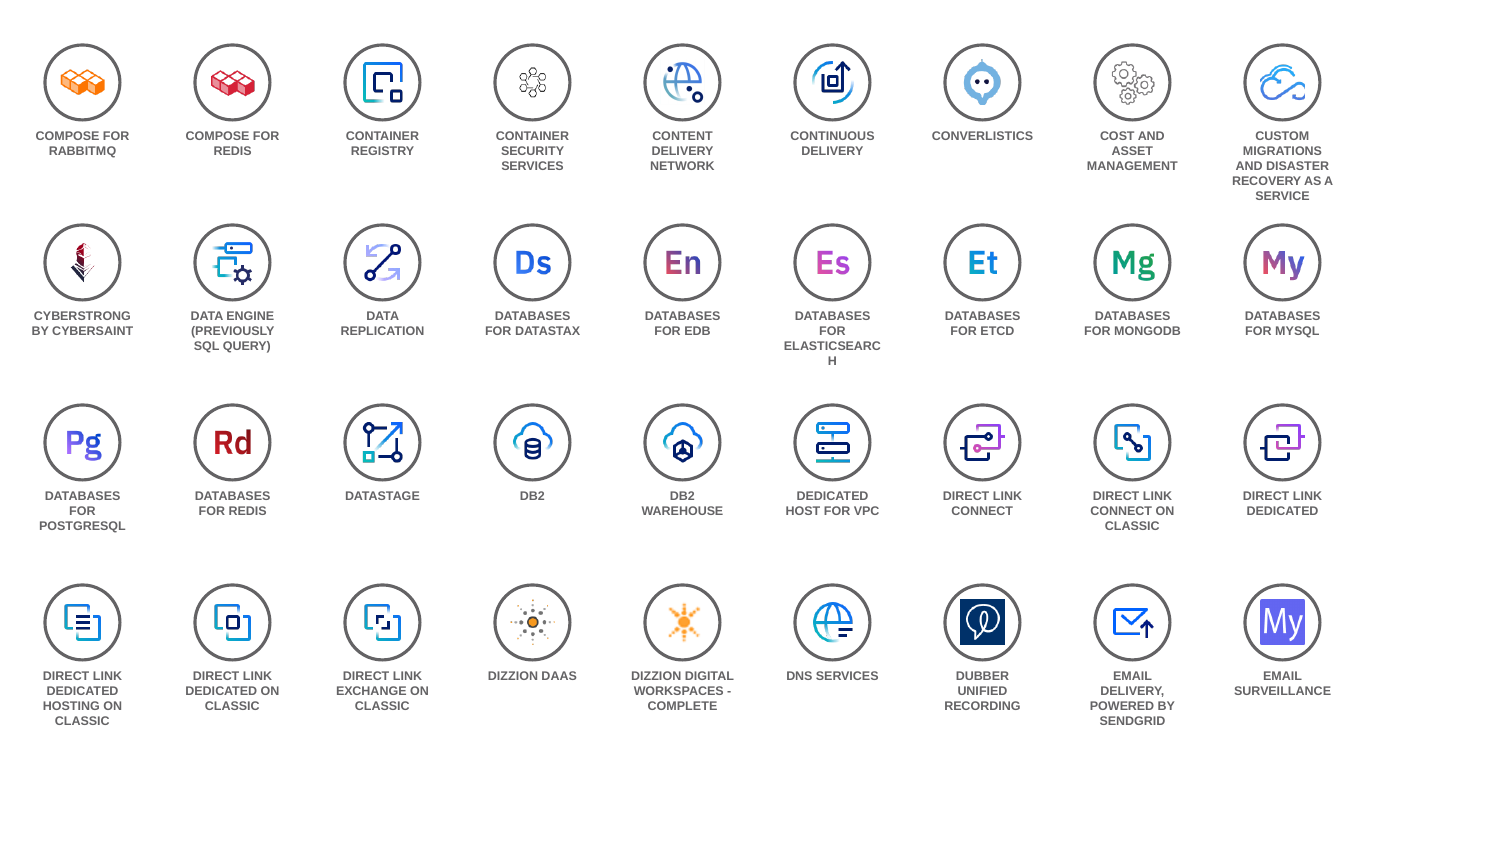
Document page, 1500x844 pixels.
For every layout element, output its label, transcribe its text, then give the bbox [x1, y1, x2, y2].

text_box [44, 44, 120, 110]
text_box CONTAINER SECURITY SERVICES [479, 127, 585, 173]
picture [959, 59, 1006, 106]
text_box DEDICATED HOST FOR VPC [779, 487, 885, 518]
text_box DATASTAGE [329, 487, 435, 503]
text_box [959, 292, 1006, 300]
text_box [959, 112, 1006, 120]
text_box DIRECT LINK DEDICATED [1229, 487, 1335, 518]
picture [59, 59, 106, 106]
picture [509, 599, 556, 646]
text_box CONVERLISTICS [929, 127, 1035, 143]
text_box COMPOSE FOR REDIS [179, 127, 285, 158]
picture [659, 239, 706, 286]
text_box [344, 584, 420, 650]
text_box [944, 224, 1020, 290]
text_box DB2 WAREHOUSE [629, 487, 735, 518]
text_box [644, 404, 720, 480]
text_box [1094, 404, 1170, 480]
text_box [194, 224, 270, 290]
text_box [1109, 292, 1156, 300]
text_box [44, 584, 120, 650]
text_box [359, 112, 406, 120]
text_box [494, 44, 570, 110]
text_box DATABASES FOR REDIS [179, 487, 285, 518]
text_box [794, 224, 870, 290]
text_box [344, 224, 420, 290]
text_box [509, 112, 556, 120]
text_box [1094, 44, 1170, 110]
text_box [359, 652, 406, 660]
text_box [809, 652, 856, 660]
text_box [1259, 112, 1306, 120]
text_box [809, 292, 856, 300]
text_box [659, 292, 706, 300]
picture [359, 599, 406, 646]
text_box [644, 584, 720, 650]
text_box [1094, 224, 1170, 290]
text_box [194, 404, 270, 480]
text_box DB2 [479, 487, 585, 503]
text_box DATABASES FOR MONGODB [1079, 307, 1185, 338]
text_box [209, 292, 256, 300]
picture [1259, 59, 1306, 106]
picture [509, 419, 556, 466]
text_box [509, 292, 556, 300]
picture [209, 419, 256, 466]
text_box [194, 44, 270, 110]
text_box [659, 652, 706, 660]
picture [209, 599, 256, 646]
text_box DATABASES FOR EDB [629, 307, 735, 338]
picture [1109, 419, 1156, 466]
text_box [494, 584, 570, 650]
text_box [644, 44, 720, 110]
text_box CONTAINER REGISTRY [329, 127, 435, 158]
text_box [509, 652, 556, 660]
text_box [59, 112, 106, 120]
picture [359, 59, 406, 106]
picture [1259, 599, 1306, 646]
text_box COMPOSE FOR RABBITMQ [29, 127, 135, 158]
picture [359, 419, 406, 466]
text_box [494, 224, 570, 290]
text_box CONTENT DELIVERY NETWORK [629, 127, 735, 173]
text_box [659, 112, 706, 120]
text_box DIRECT LINK CONNECT ON CLASSIC [1079, 487, 1185, 533]
picture [1259, 419, 1306, 466]
text_box [944, 584, 1020, 650]
text_box [794, 584, 870, 650]
text_box EMAIL DELIVERY, POWERED BY SENDGRID [1079, 667, 1185, 728]
text_box [359, 292, 406, 300]
text_box [1244, 584, 1320, 650]
text_box DIRECT LINK DEDICATED ON CLASSIC [179, 667, 285, 713]
text_box DIRECT LINK EXCHANGE ON CLASSIC [329, 667, 435, 713]
picture [809, 599, 856, 646]
text_box [1259, 292, 1306, 300]
text_box DATABASES FOR ETCD [929, 307, 1035, 338]
picture [809, 239, 856, 286]
text_box DATABASES FOR MYSQL [1229, 307, 1335, 338]
text_box CUSTOM MIGRATIONS AND DISASTER RECOVERY AS A SERVICE [1229, 127, 1335, 203]
text_box [794, 44, 870, 110]
picture [809, 59, 856, 106]
text_box [44, 404, 120, 480]
picture [659, 599, 706, 646]
text_box [794, 404, 870, 480]
picture [59, 419, 106, 466]
text_box DIRECT LINK DEDICATED HOSTING ON CLASSIC [29, 667, 135, 728]
picture [209, 59, 256, 106]
text_box DATABASES FOR POSTGRESQL [29, 487, 135, 533]
picture [59, 239, 106, 286]
text_box [944, 404, 1020, 480]
picture [1109, 599, 1156, 646]
text_box [209, 652, 256, 660]
text_box [1109, 112, 1156, 120]
text_box [959, 652, 1006, 660]
text_box [809, 112, 856, 120]
text_box [1244, 44, 1320, 110]
text_box DNS SERVICES [779, 667, 885, 683]
picture [209, 239, 256, 286]
text_box EMAIL SURVEILLANCE [1229, 667, 1335, 698]
picture [359, 239, 406, 286]
text_box [344, 404, 420, 480]
text_box [1109, 652, 1156, 660]
picture [959, 599, 1006, 646]
text_box DATA ENGINE (PREVIOUSLY SQL QUERY) [179, 307, 285, 353]
picture [659, 419, 706, 466]
picture [509, 239, 556, 286]
text_box CYBERSTRONG BY CYBERSAINT [29, 307, 135, 338]
picture [809, 419, 856, 466]
text_box [1244, 224, 1320, 290]
text_box [944, 44, 1020, 110]
text_box [44, 224, 120, 290]
text_box [1244, 404, 1320, 480]
text_box CONTINUOUS DELIVERY [779, 127, 885, 158]
text_box DATABASES FOR ELASTICSEARCH [779, 307, 885, 368]
text_box DIRECT LINK CONNECT [929, 487, 1035, 518]
text_box DIZZION DAAS [479, 667, 585, 683]
picture [659, 59, 706, 106]
text_box [344, 44, 420, 110]
text_box DUBBER UNIFIED RECORDING [929, 667, 1035, 713]
picture [959, 239, 1006, 286]
picture [509, 59, 556, 106]
picture [59, 599, 106, 646]
picture [1109, 239, 1156, 286]
text_box [1094, 584, 1170, 650]
text_box [644, 224, 720, 290]
picture [1109, 59, 1156, 106]
text_box DATABASES FOR DATASTAX [479, 307, 585, 338]
text_box COST AND ASSET MANAGEMENT [1079, 127, 1185, 173]
text_box DIZZION DIGITAL WORKSPACES - COMPLETE [629, 667, 735, 713]
text_box DATA REPLICATION [329, 307, 435, 338]
text_box [1259, 652, 1306, 660]
text_box [59, 652, 106, 660]
text_box [194, 584, 270, 650]
picture [1259, 239, 1306, 286]
text_box [209, 112, 256, 120]
text_box [59, 292, 106, 300]
text_box [494, 404, 570, 480]
picture [959, 419, 1006, 466]
